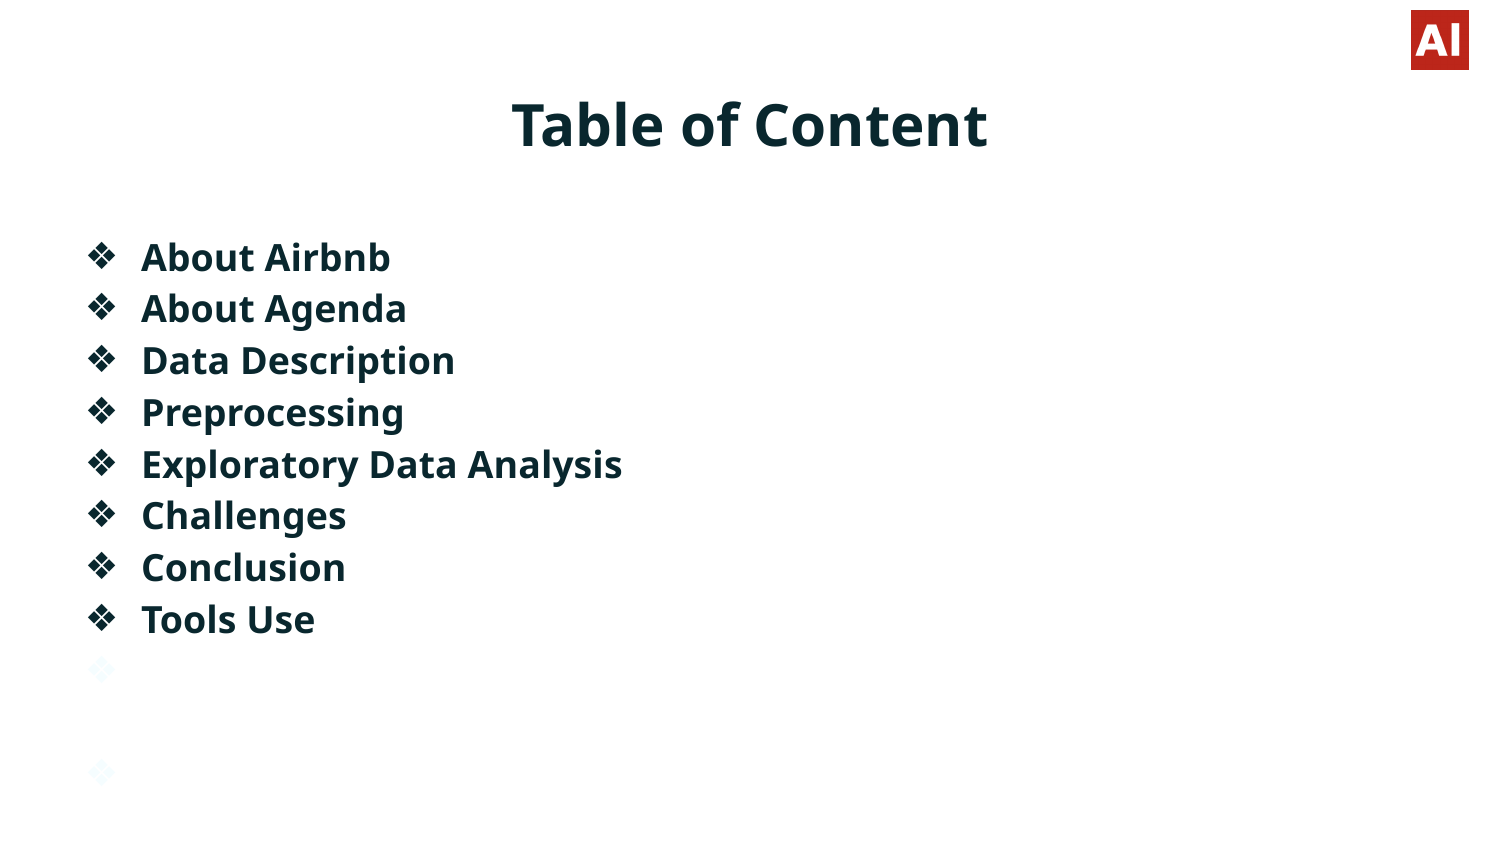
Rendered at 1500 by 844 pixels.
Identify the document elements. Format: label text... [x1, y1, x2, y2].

title Table of Content [51, 72, 1449, 166]
list About Airbnb About Agenda Data Description Preprocessing Exploratory Data Analysis Challenges Conclusion Tools Use [51, 166, 1449, 795]
picture [1411, 10, 1469, 70]
